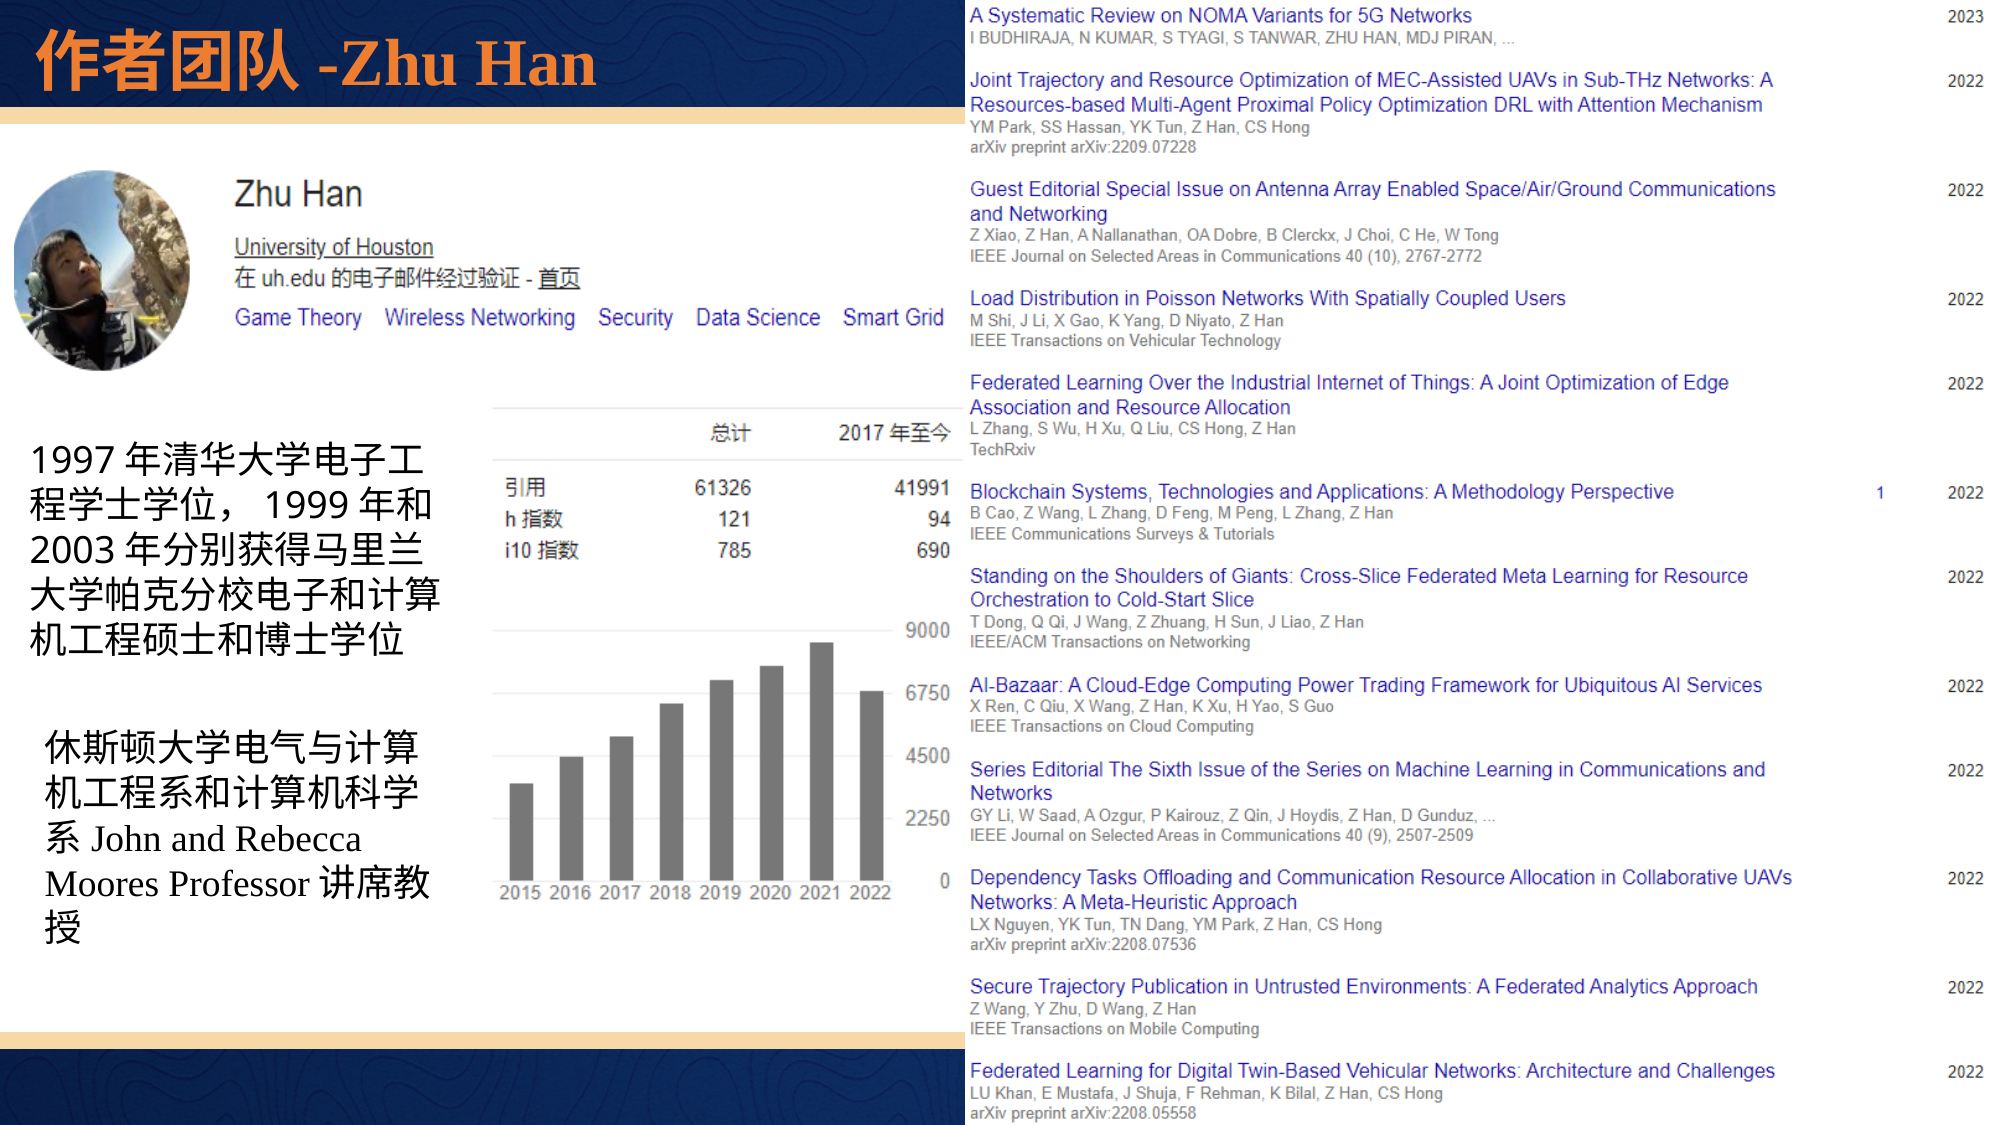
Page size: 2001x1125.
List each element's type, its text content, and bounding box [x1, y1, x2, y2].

picture [14, 155, 954, 382]
text_box 1997年清华大学电子工程学士学位，1999年和2003年分别获得马里兰大学帕克分校电子和计算机工程硕士和博士学位 [14, 428, 465, 668]
text_box 休斯顿大学电气与计算机工程系和计算机科学系John and Rebecca Moores Professor讲席教授 [29, 716, 465, 957]
picture [0, 0, 2000, 1125]
